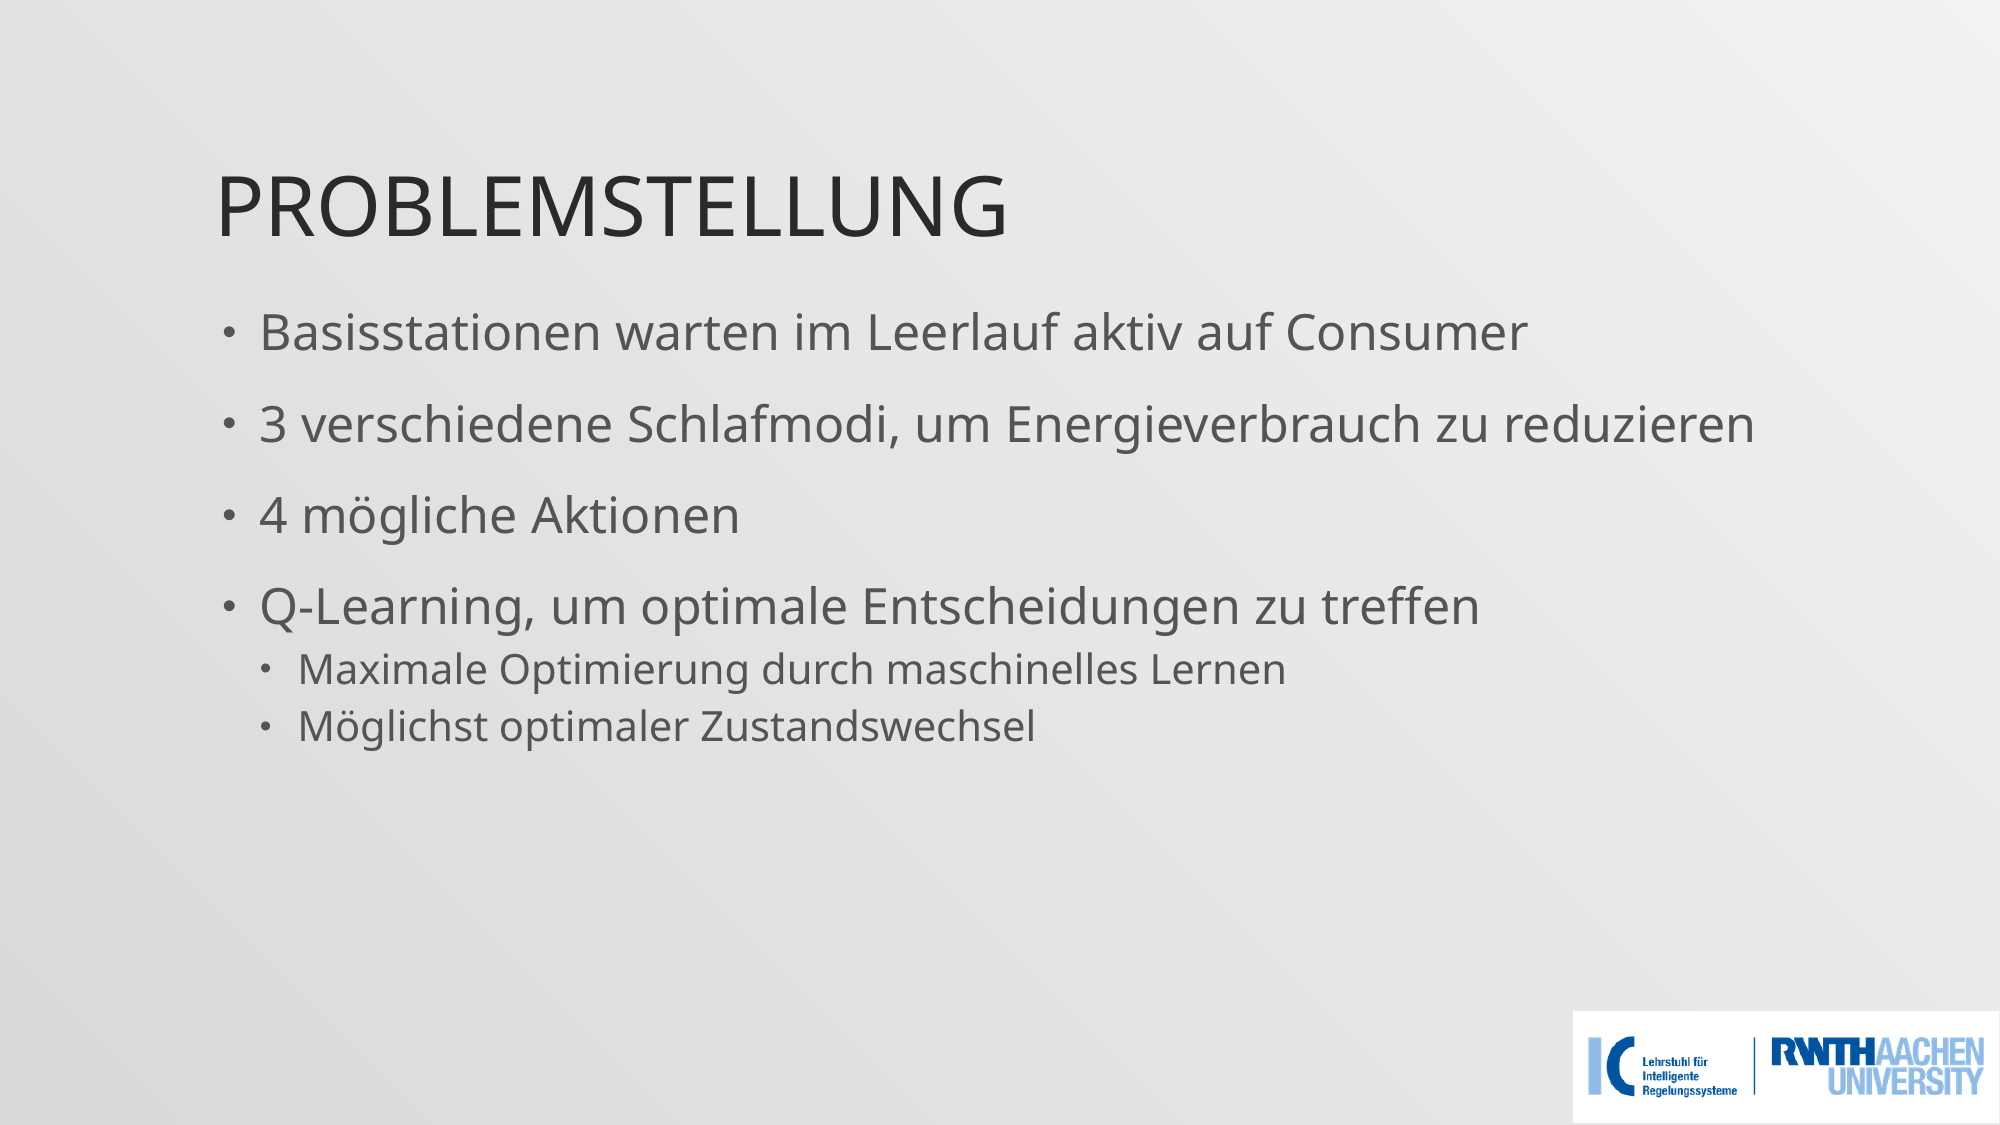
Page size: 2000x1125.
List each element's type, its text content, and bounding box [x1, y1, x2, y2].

title Problemstellung [199, 45, 1800, 263]
list Basisstationen warten im Leerlauf aktiv auf Consumer 3 verschiedene Schlafmodi, um Energieverbrauch zu reduzieren 4 mögliche Aktionen Q-Learning, um optimale Entscheidungen zu treffen Maximale Optimierung durch maschinelles Lernen Möglichst optimaler Zustandswechsel [199, 299, 1800, 1013]
picture [1572, 1011, 2000, 1123]
